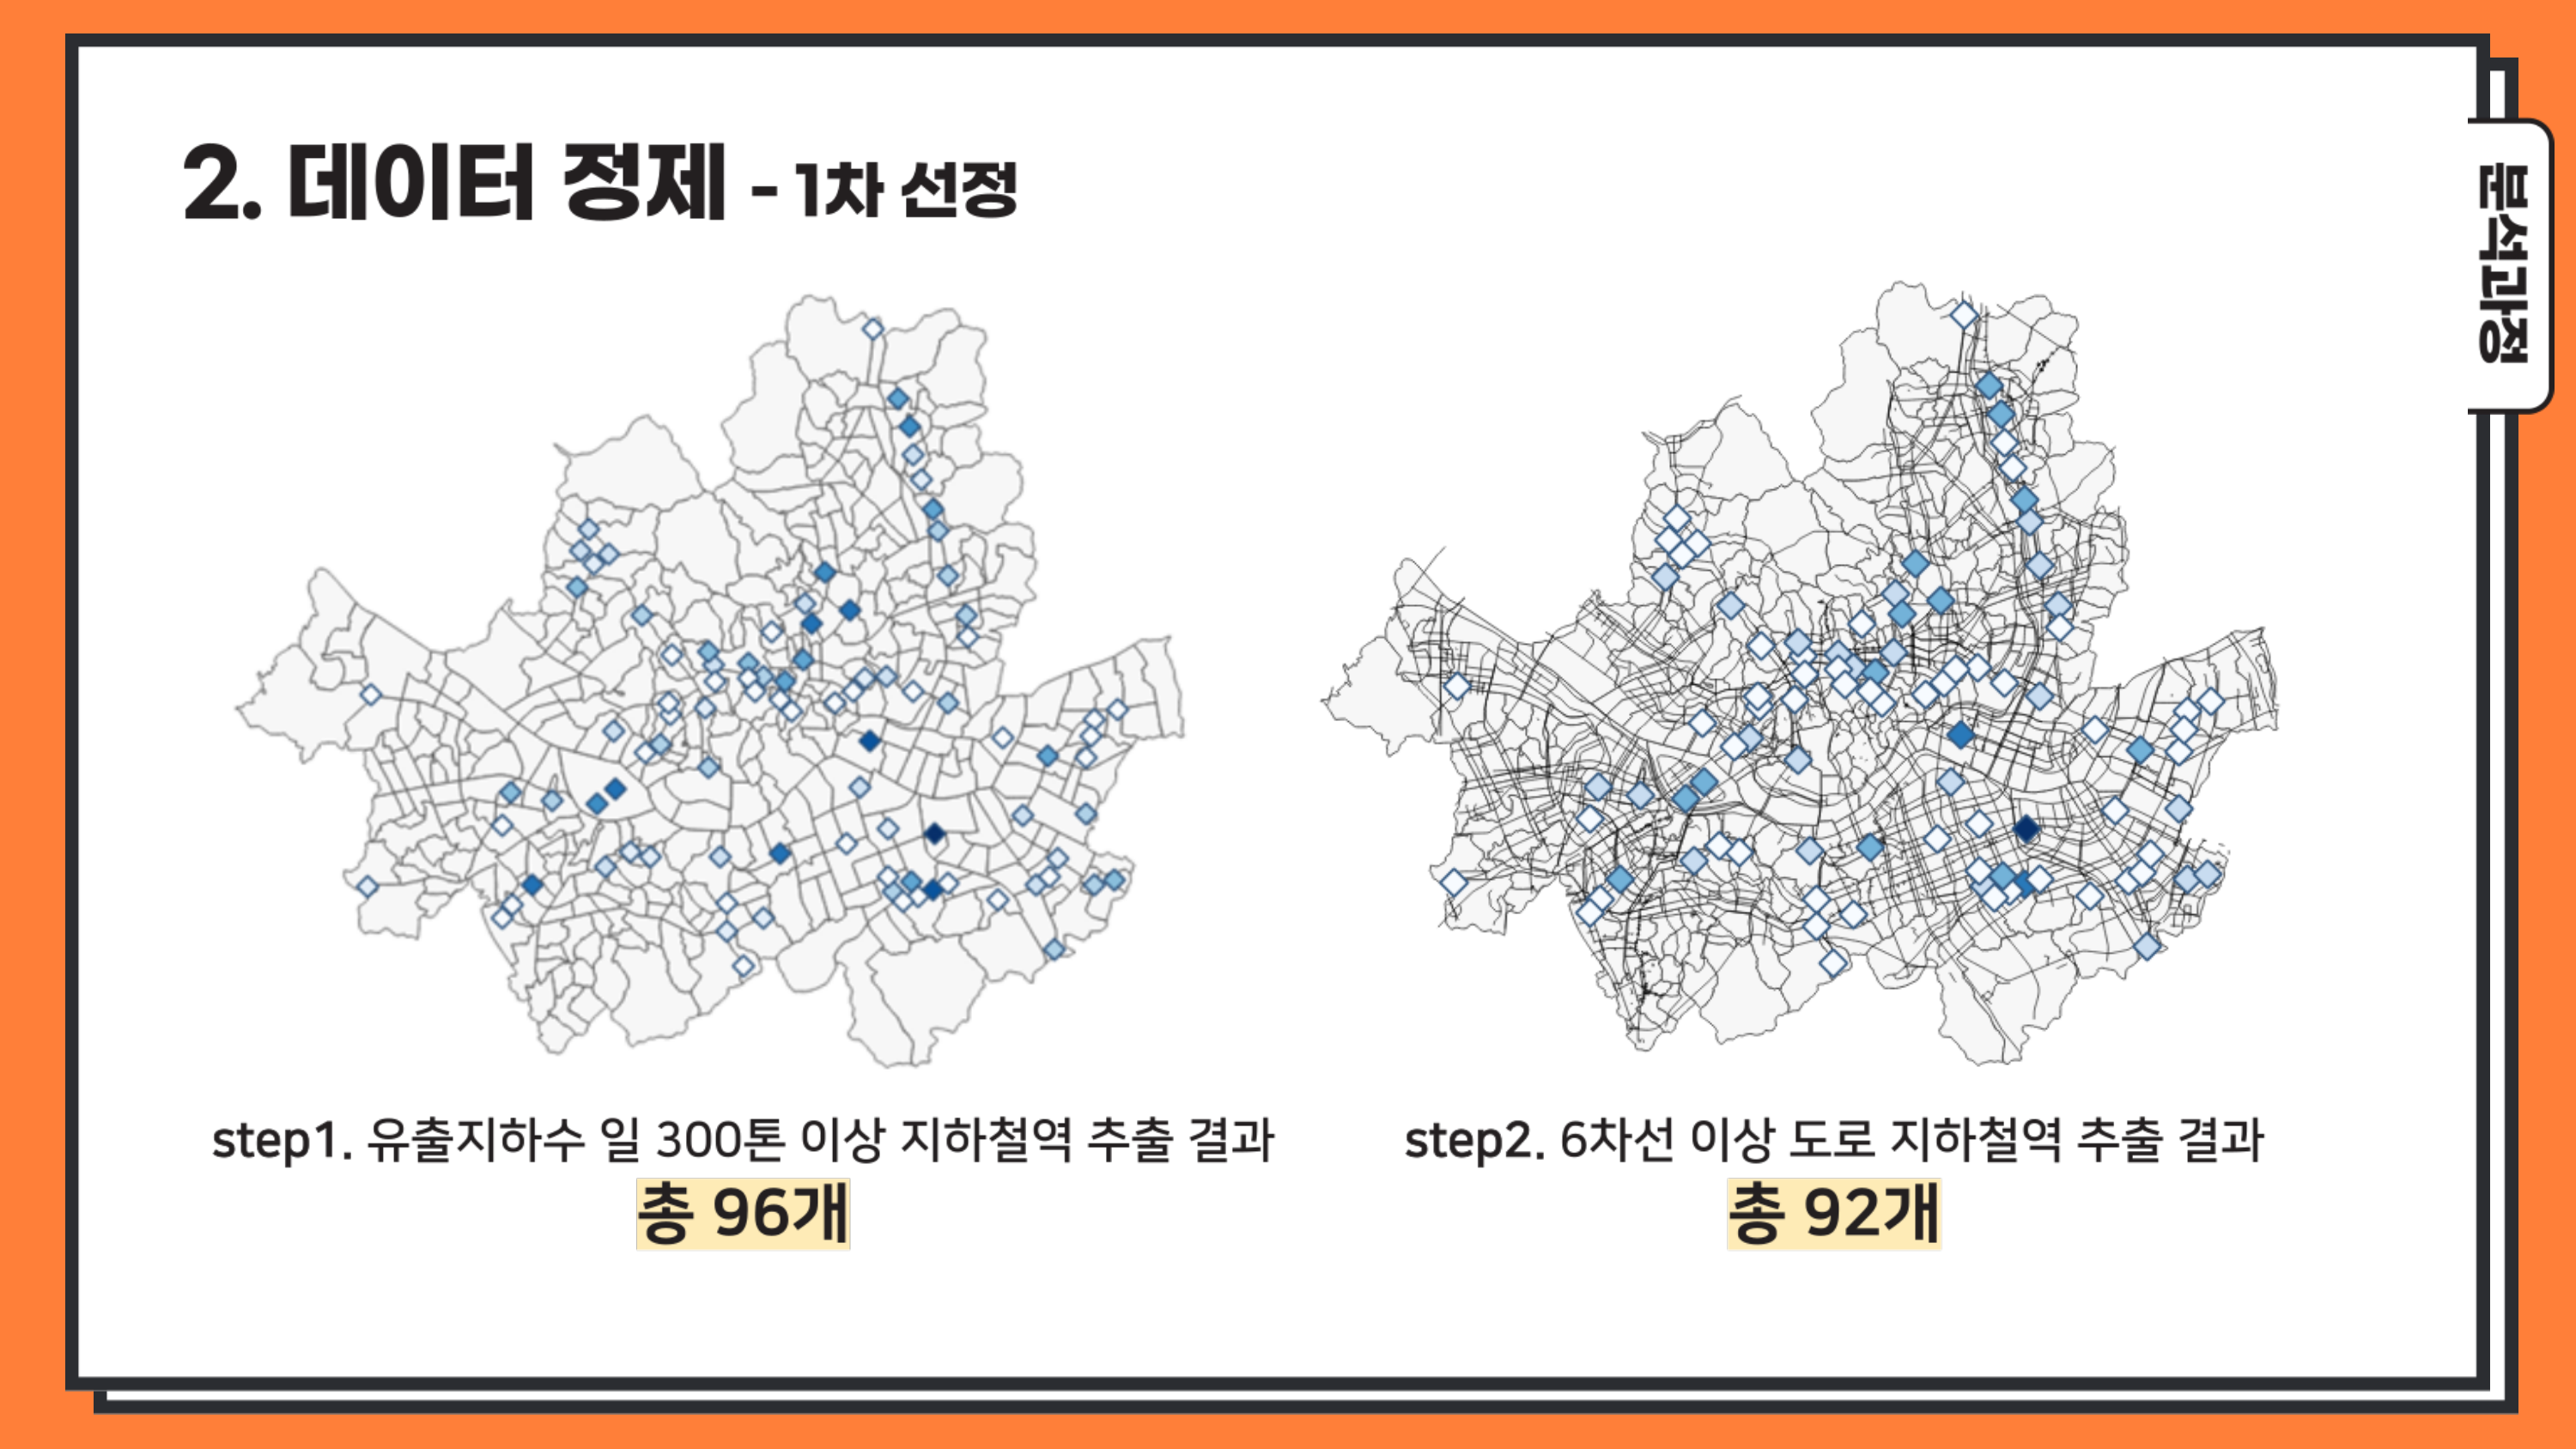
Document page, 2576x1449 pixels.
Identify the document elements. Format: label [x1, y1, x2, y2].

picture [201, 221, 2335, 1286]
text_box [64, 33, 2519, 1415]
picture [2375, 222, 2576, 321]
text_box [2468, 116, 2555, 221]
text_box [181, 283, 1225, 1072]
text_box [2468, 328, 2555, 415]
picture [168, 114, 1062, 288]
